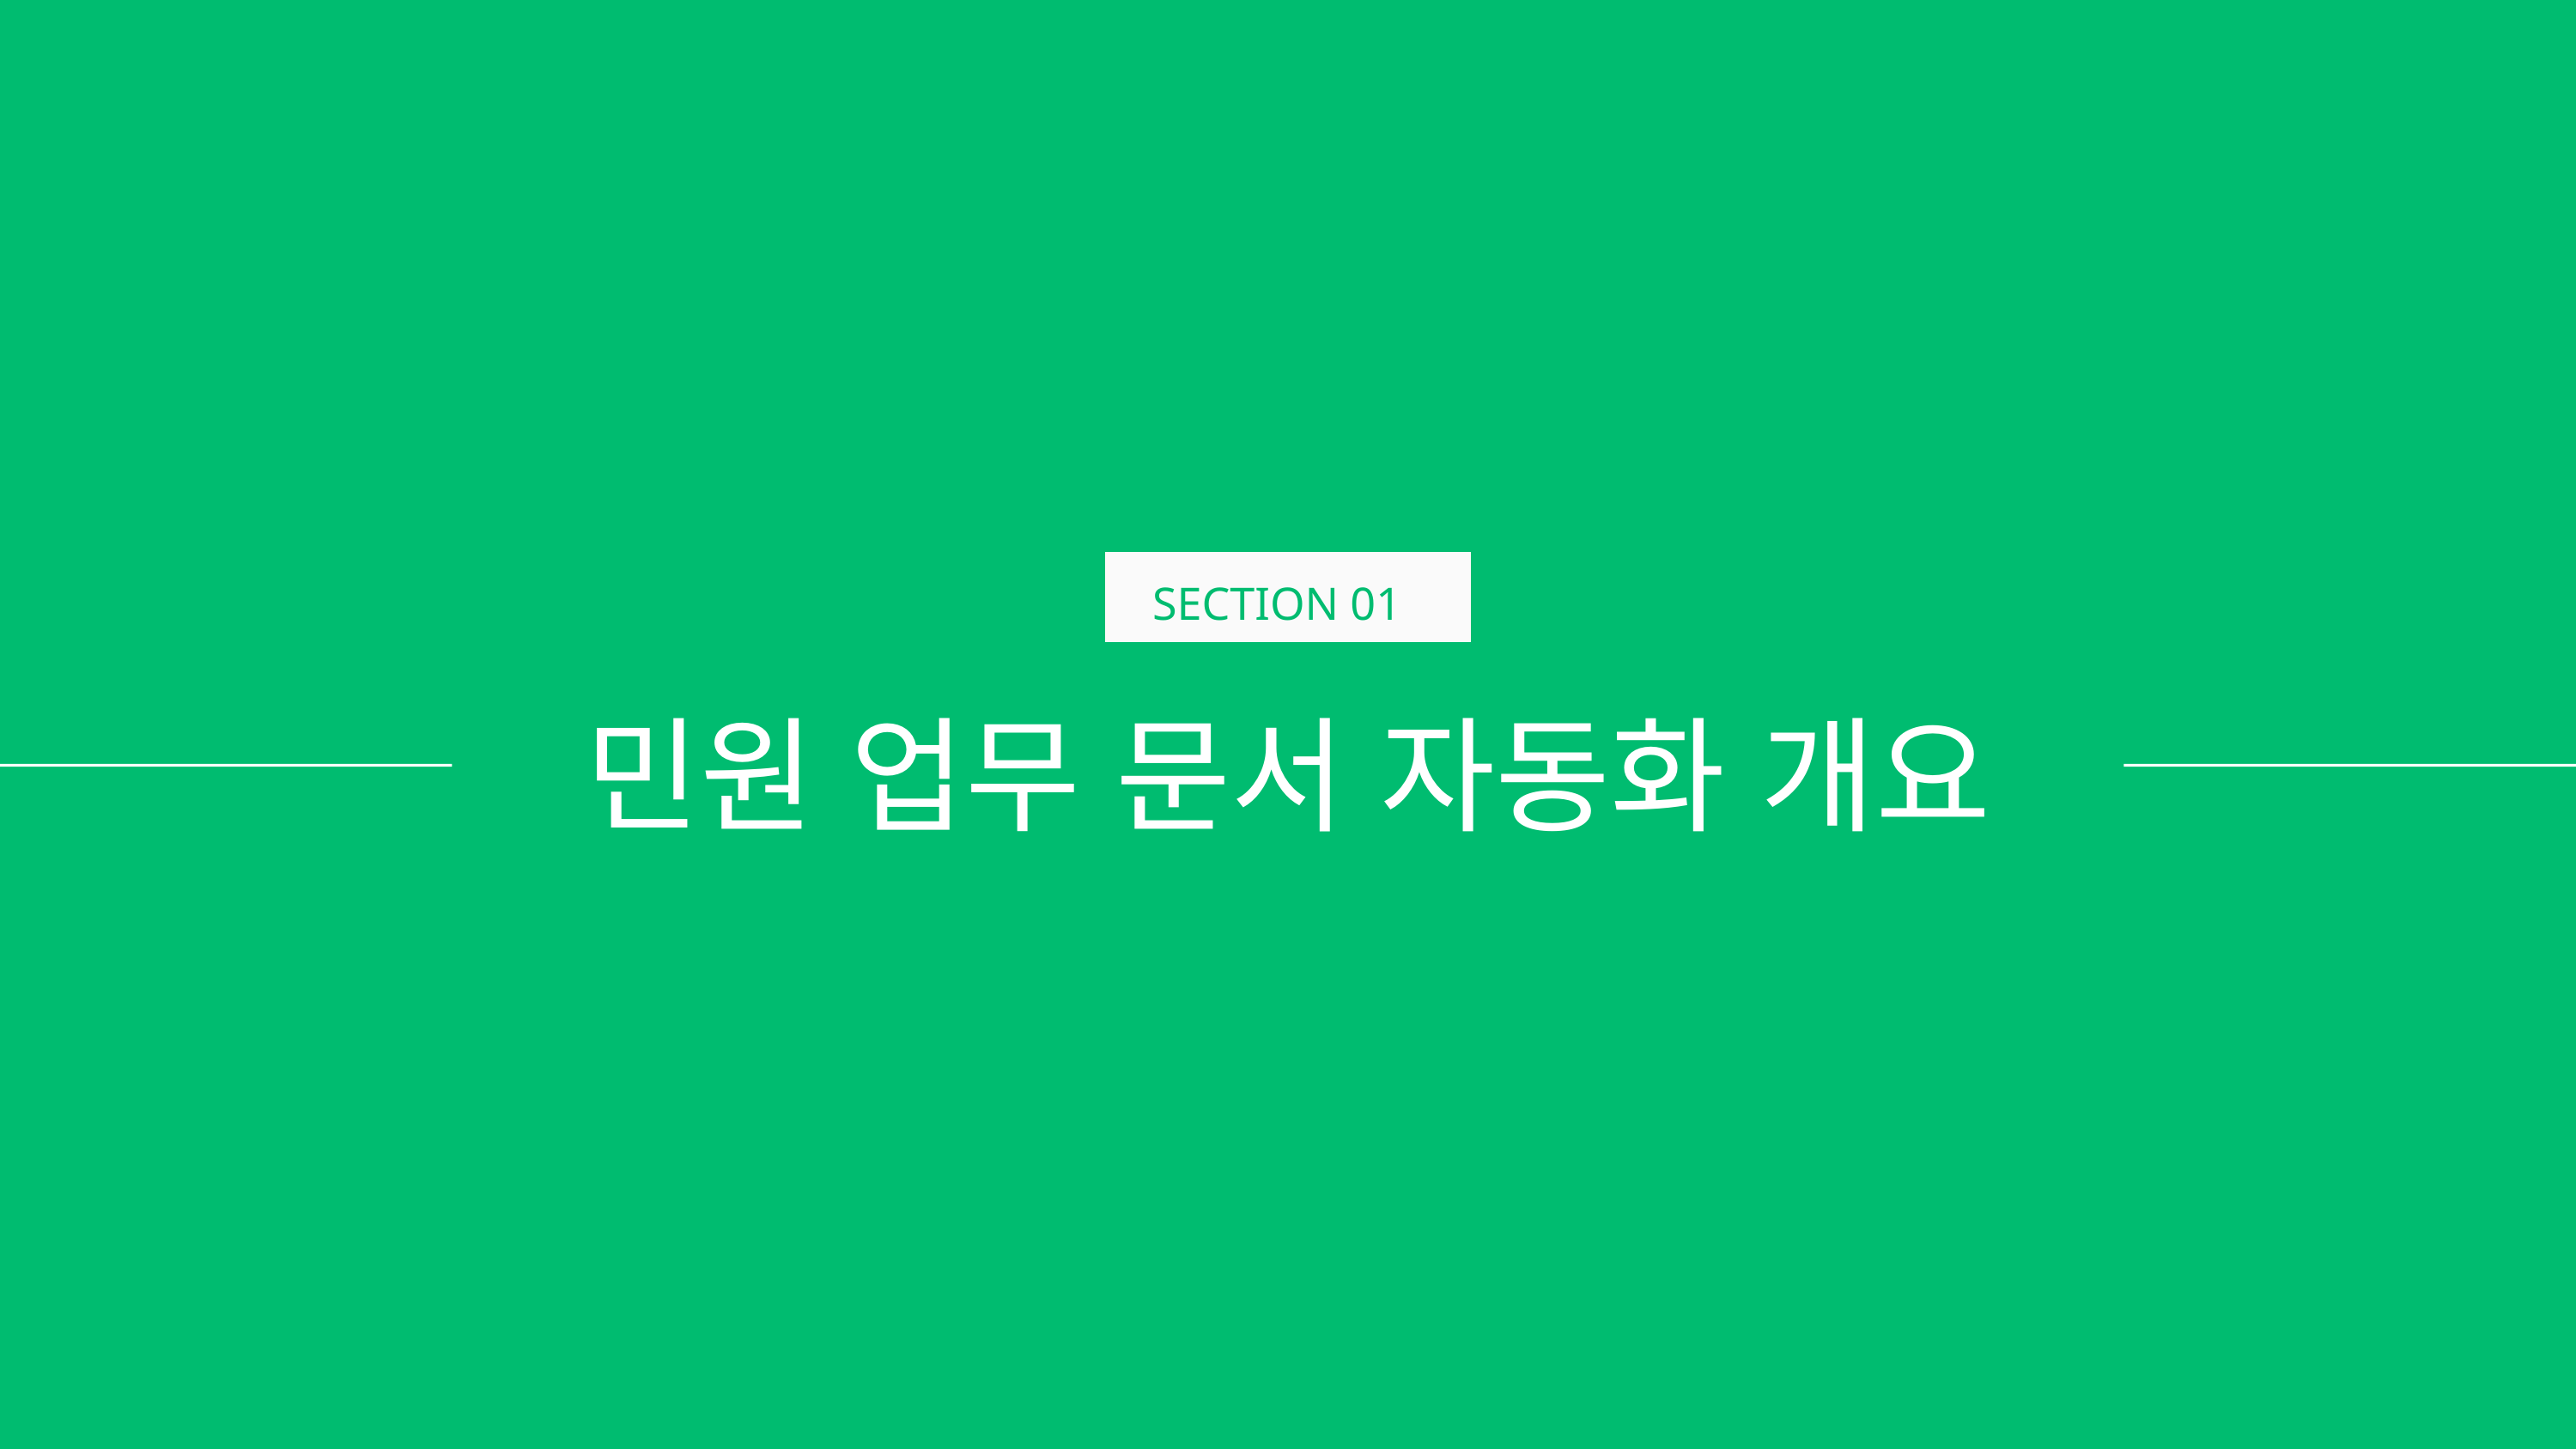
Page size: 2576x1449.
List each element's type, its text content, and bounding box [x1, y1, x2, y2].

text_box 민원 업무 문서 자동화 개요 [452, 671, 2124, 847]
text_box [1104, 551, 1472, 643]
